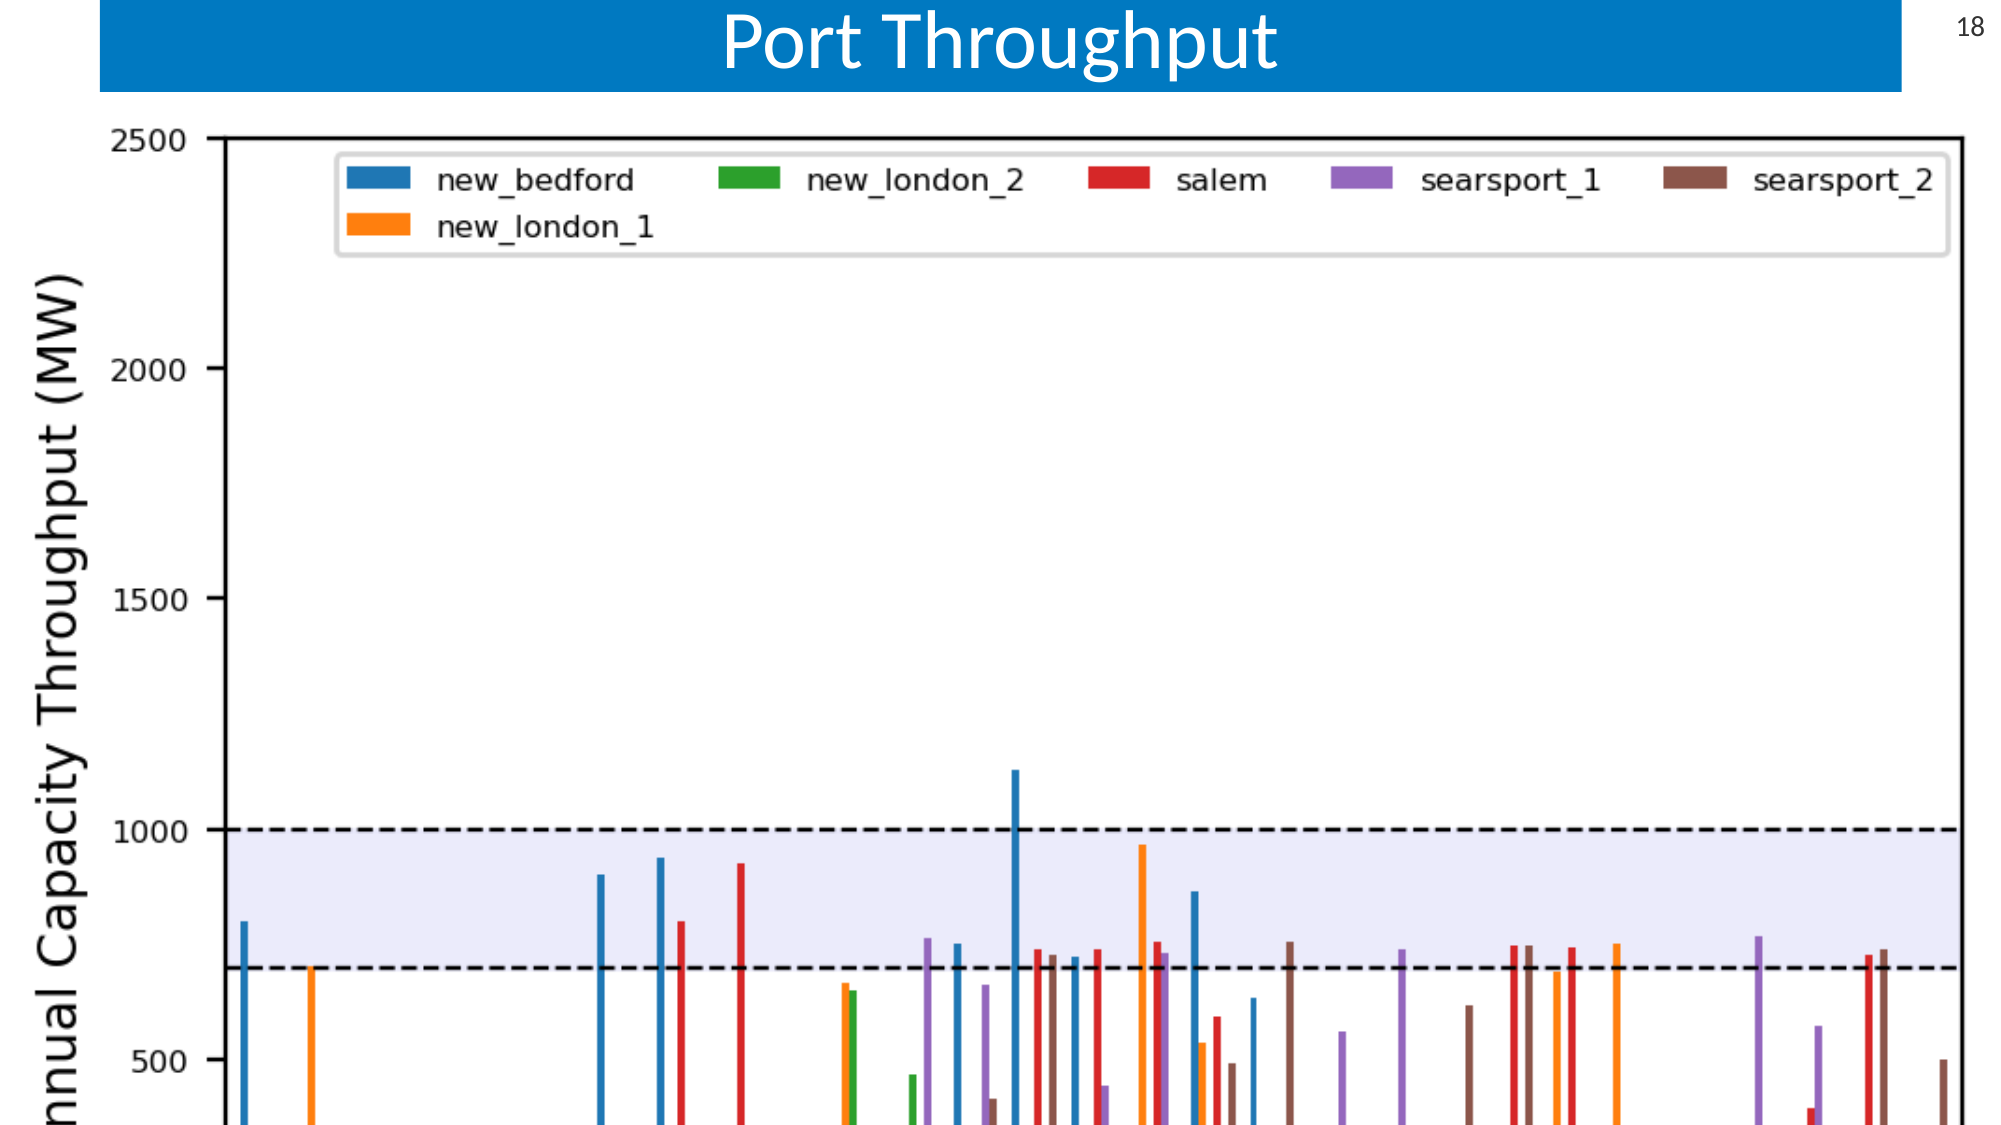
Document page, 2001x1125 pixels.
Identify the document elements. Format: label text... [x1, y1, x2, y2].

title Port Throughput [99, 0, 1902, 91]
picture [0, 92, 2000, 1125]
